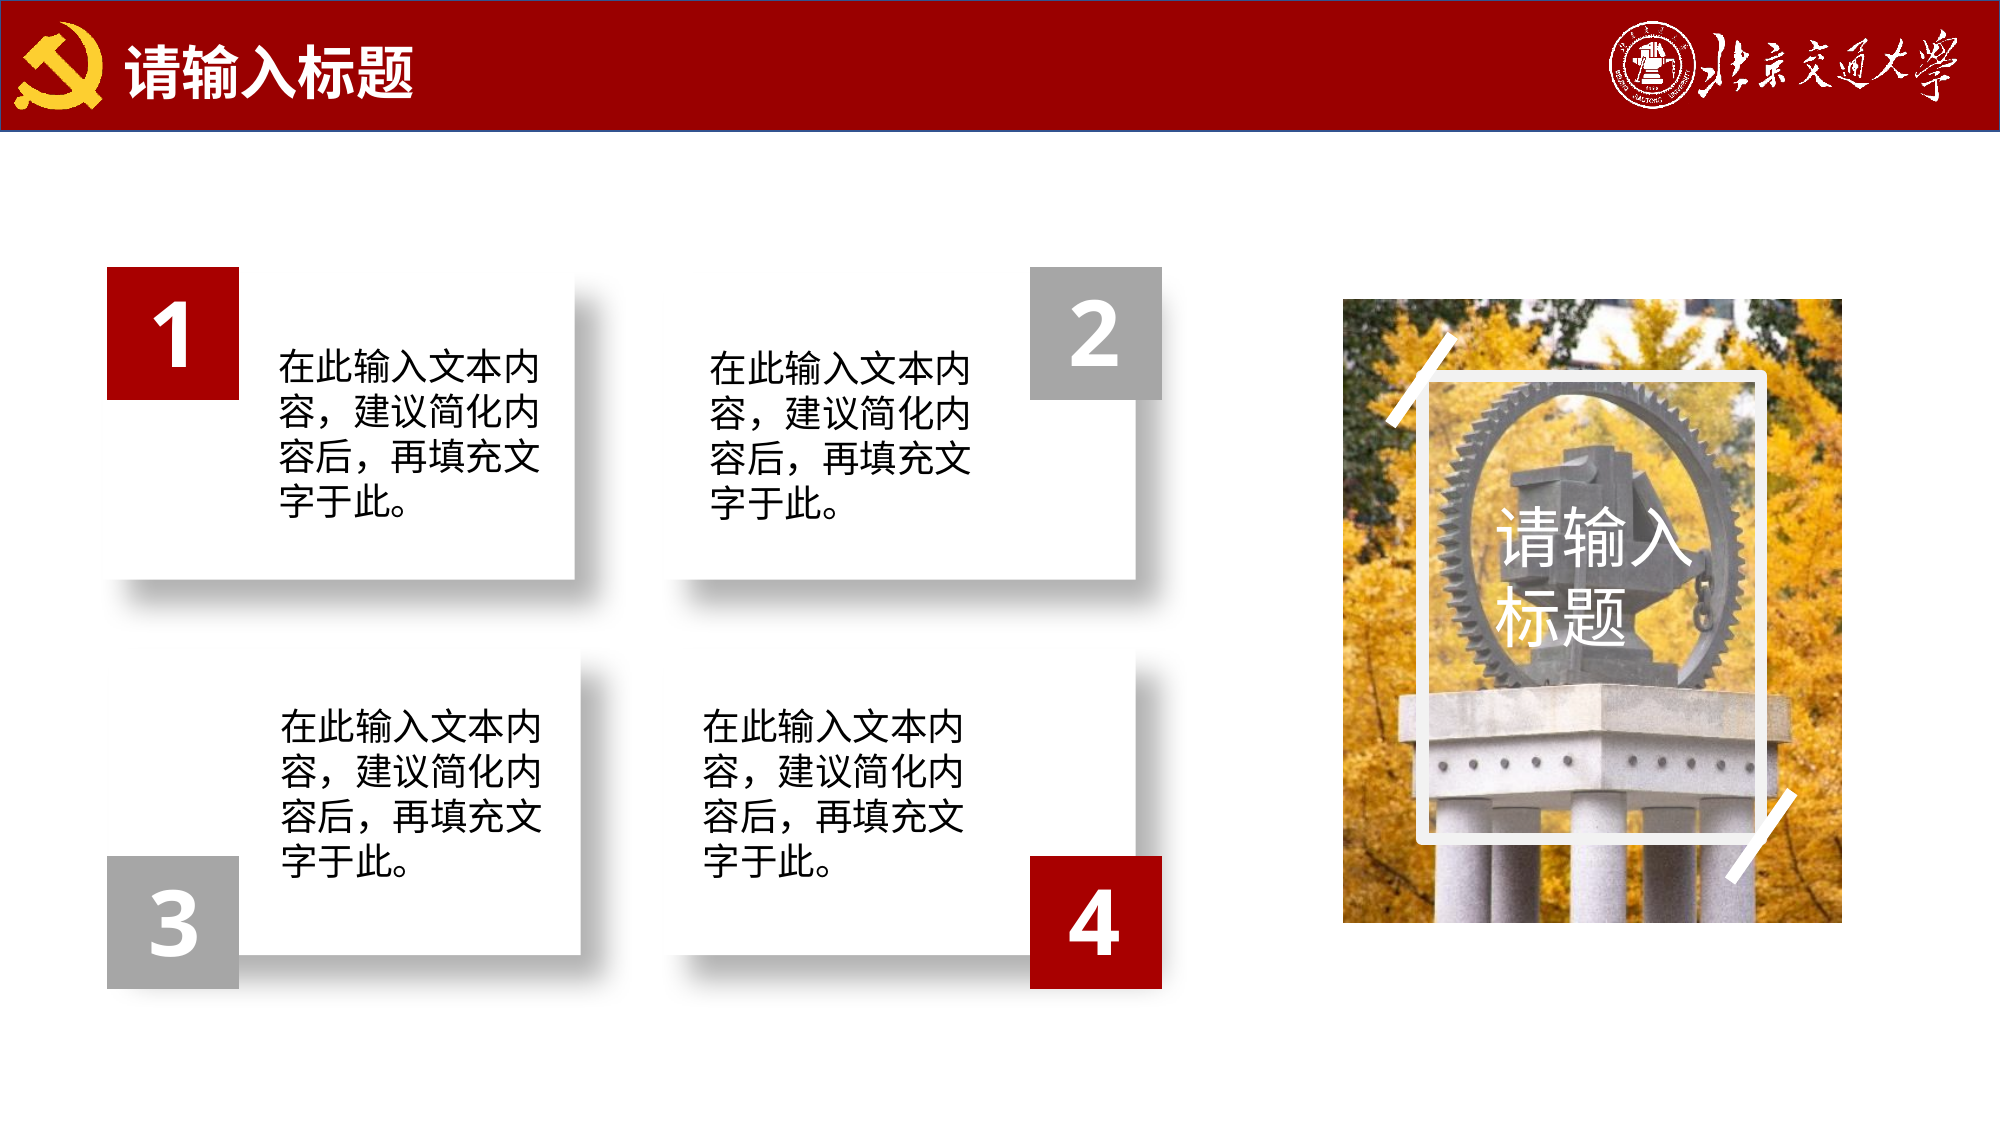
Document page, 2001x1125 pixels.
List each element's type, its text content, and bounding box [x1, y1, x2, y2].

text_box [1390, 335, 1453, 425]
text_box [662, 272, 1137, 581]
picture [0, 0, 2001, 1125]
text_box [1729, 791, 1793, 882]
picture [1609, 14, 1961, 118]
text_box [101, 272, 576, 581]
title 请输入标题 [108, 21, 494, 130]
text_box [107, 267, 239, 400]
text_box [107, 648, 582, 956]
text_box [1030, 856, 1162, 989]
text_box 2 [1053, 267, 1140, 393]
text_box [662, 648, 1137, 956]
text_box 在此输入文本内容，建议简化内容后，再填充文字于此。 [263, 335, 579, 531]
text_box 1 [133, 268, 220, 394]
text_box 4 [1053, 856, 1140, 982]
text_box 在此输入文本内容，建议简化内容后，再填充文字于此。 [265, 696, 581, 891]
picture [14, 21, 103, 110]
text_box 在此输入文本内容，建议简化内容后，再填充文字于此。 [687, 696, 1003, 891]
text_box 3 [133, 856, 220, 982]
text_box [1030, 267, 1162, 400]
text_box 在此输入文本内容，建议简化内容后，再填充文字于此。 [694, 337, 1010, 533]
text_box [0, 0, 2000, 132]
text_box [107, 856, 239, 989]
